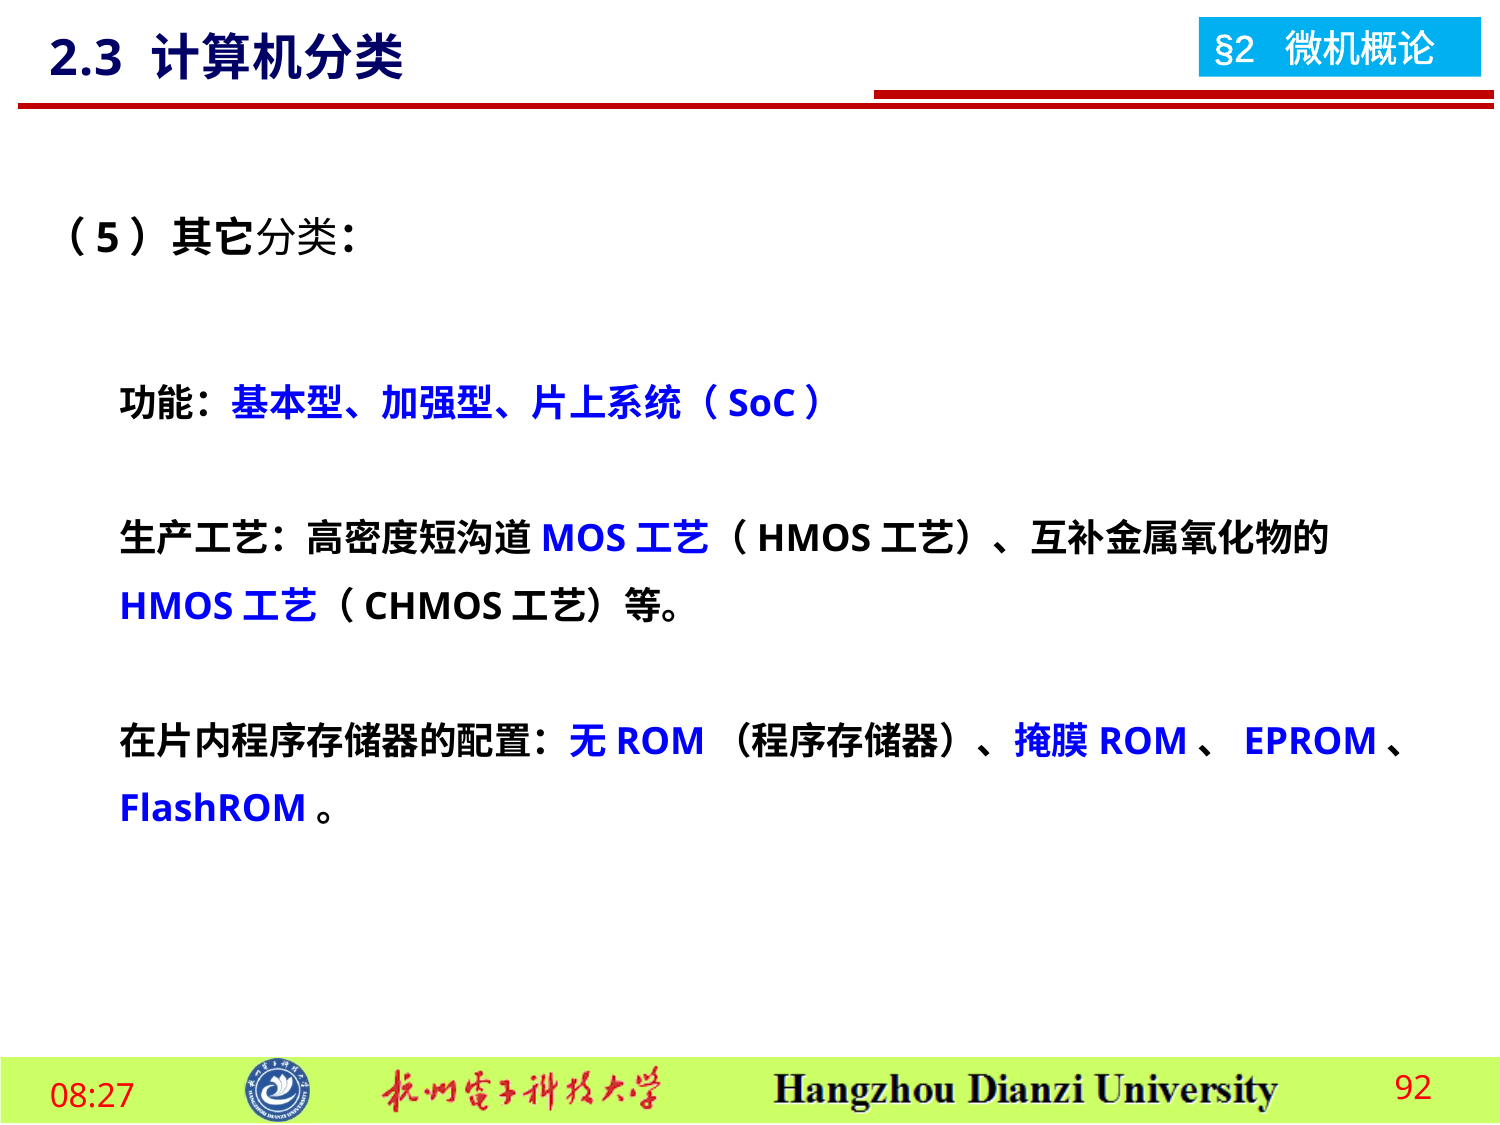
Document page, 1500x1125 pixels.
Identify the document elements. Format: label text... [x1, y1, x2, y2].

text_box 2.3 计算机分类 [35, 17, 996, 93]
picture [0, 1057, 1500, 1125]
text_box （5）其它分类： 功能：基本型、加强型、片上系统（SoC） 生产工艺：高密度短沟道MOS工艺（HMOS工艺）、互补金属氧化物的HMOS工艺（CHMOS工艺）等。 在片内程序存储器的配置：无ROM（程序存储器）、掩膜ROM、EPROM、FlashROM。 [29, 178, 1453, 837]
